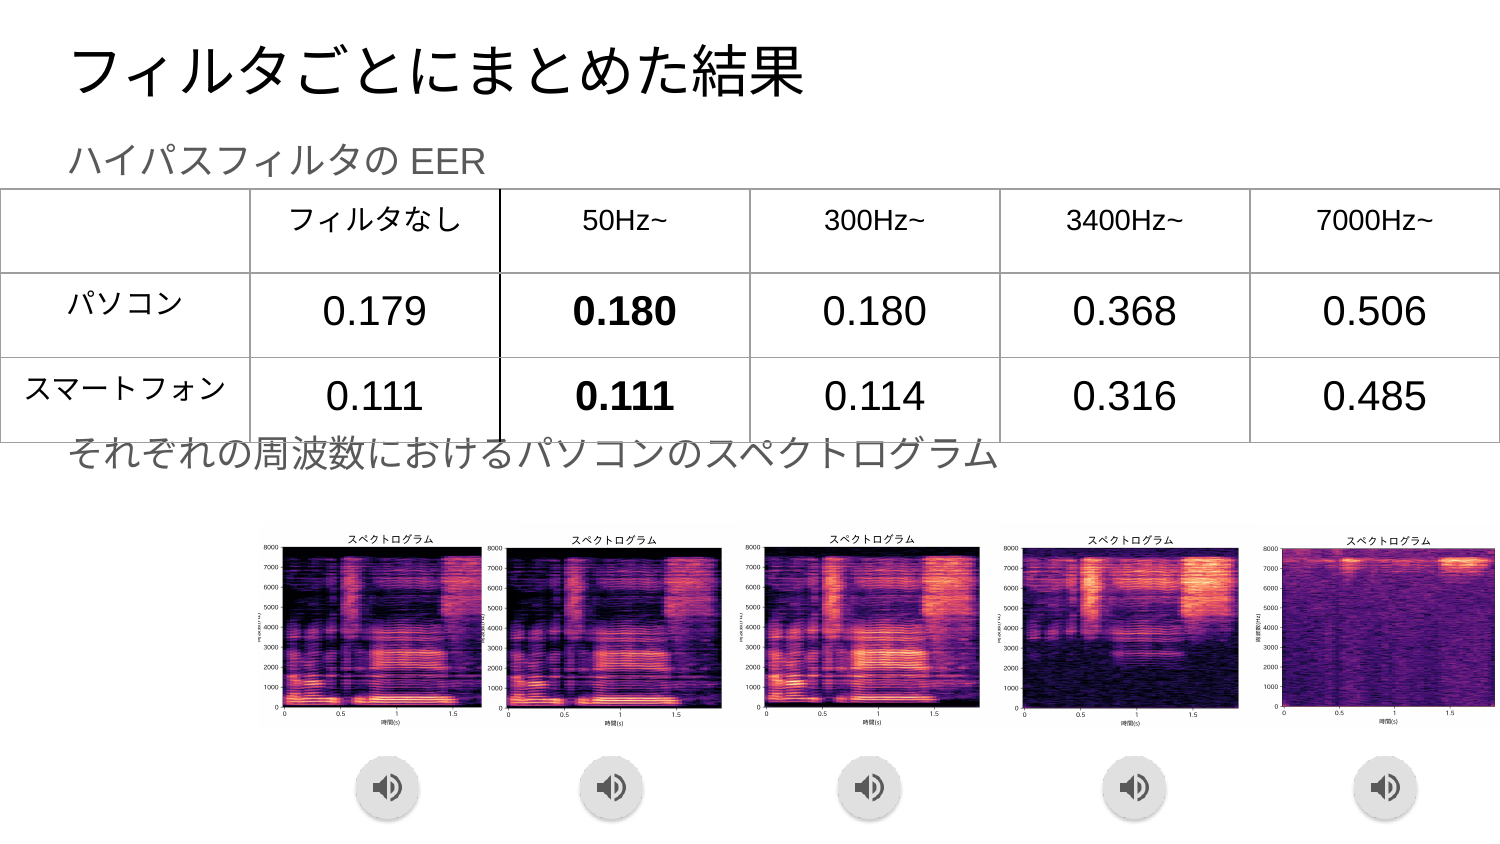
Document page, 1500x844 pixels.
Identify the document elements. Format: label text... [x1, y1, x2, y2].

table_cell 0.180 [501, 274, 749, 357]
title フィルタごとにまとめた結果 [51, 25, 1449, 119]
table_cell 0.179 [251, 274, 499, 357]
picture [1347, 749, 1423, 825]
table_cell パソコン [1, 274, 249, 357]
table_header 300Hz~ [751, 190, 999, 272]
table_header 7000Hz~ [1251, 190, 1499, 272]
table_header 50Hz~ [501, 190, 749, 272]
table_cell 0.111 [251, 358, 499, 442]
table_cell 0.316 [1001, 358, 1249, 442]
table_cell 0.485 [1251, 358, 1499, 442]
picture [257, 522, 1500, 731]
table_cell 0.180 [751, 274, 999, 357]
table_cell 0.114 [751, 358, 999, 442]
table_header 3400Hz~ [1001, 190, 1249, 272]
picture [349, 749, 425, 825]
table_cell 0.506 [1251, 274, 1499, 357]
list ハイパスフィルタのEER それぞれの周波数におけるパソコンのスペクトログラム [51, 443, 1449, 750]
picture [572, 749, 649, 825]
table_header [1, 190, 249, 272]
table_cell 0.368 [1001, 274, 1249, 357]
table_cell 0.111 [501, 358, 749, 442]
picture [830, 749, 907, 825]
table_header フィルタなし [251, 190, 499, 272]
table_cell スマートフォン [1, 358, 249, 442]
picture [1095, 749, 1172, 825]
list ハイパスフィルタのEER それぞれの周波数におけるパソコンのスペクトログラム [51, 119, 1449, 188]
